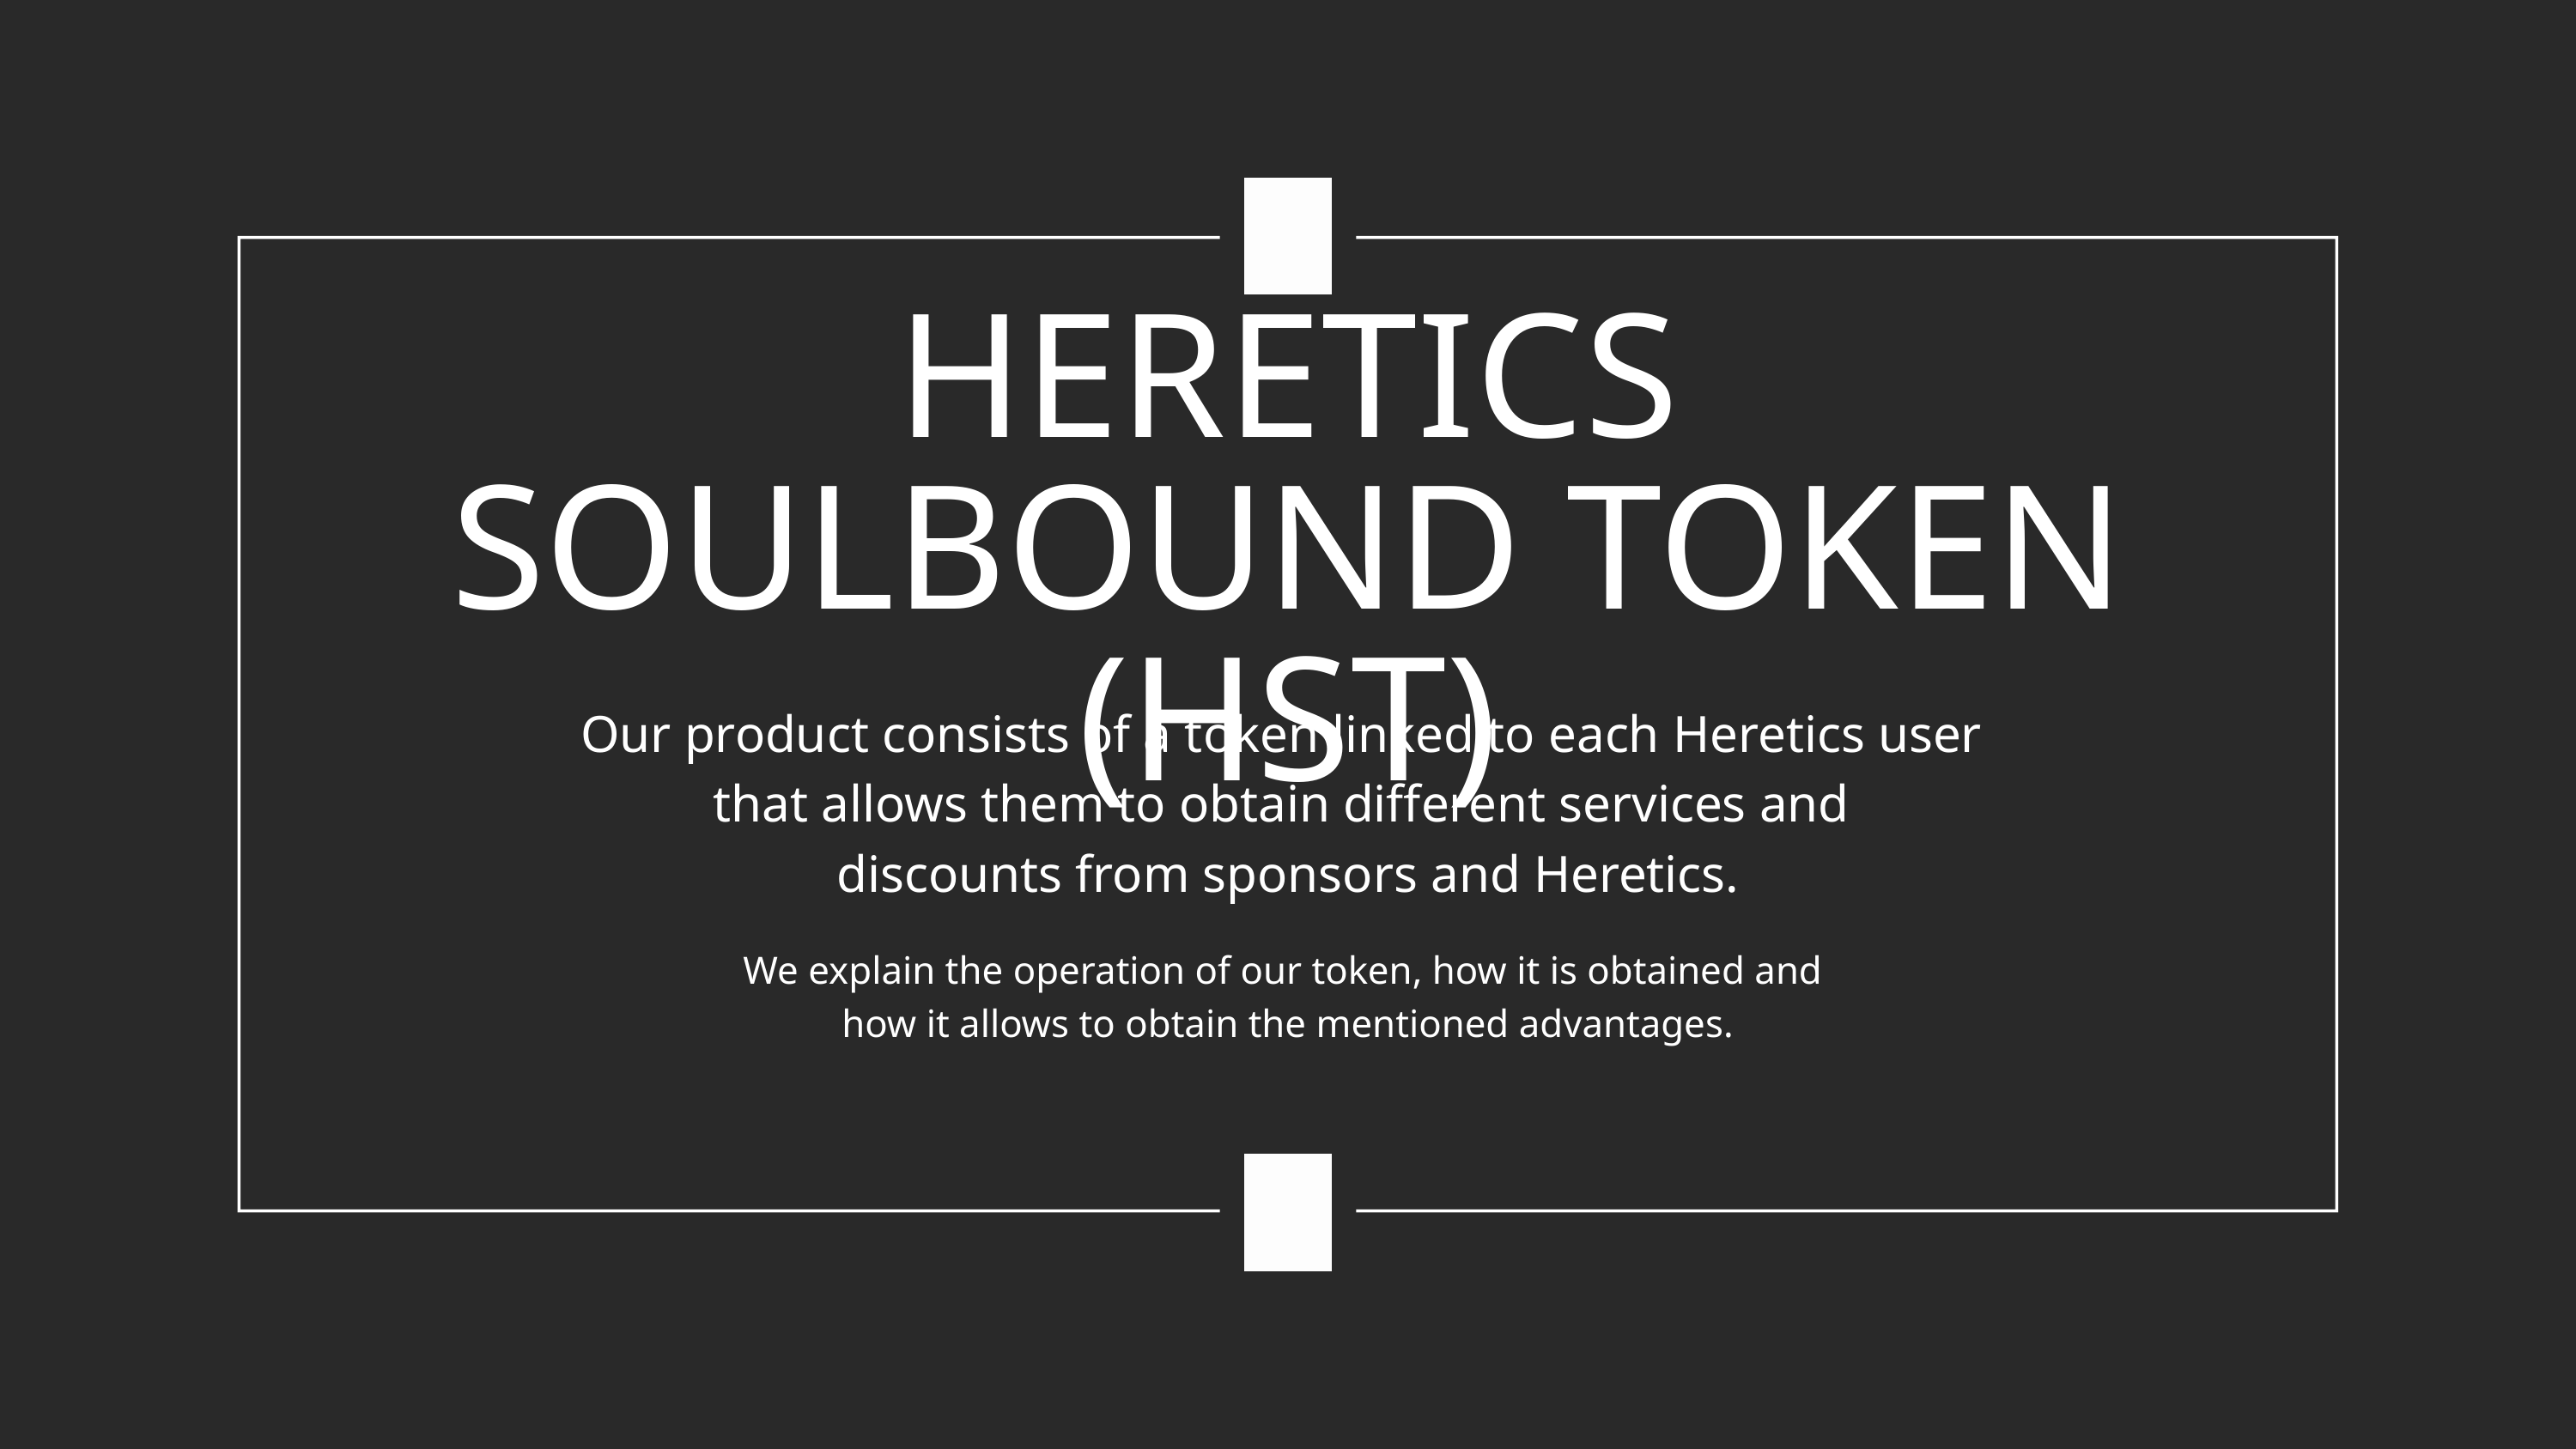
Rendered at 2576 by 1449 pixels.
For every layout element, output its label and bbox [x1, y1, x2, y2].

text_box [1219, 178, 1357, 280]
text_box [1219, 1154, 1357, 1271]
text_box [438, 282, 2137, 898]
text_box [237, 235, 2339, 1213]
